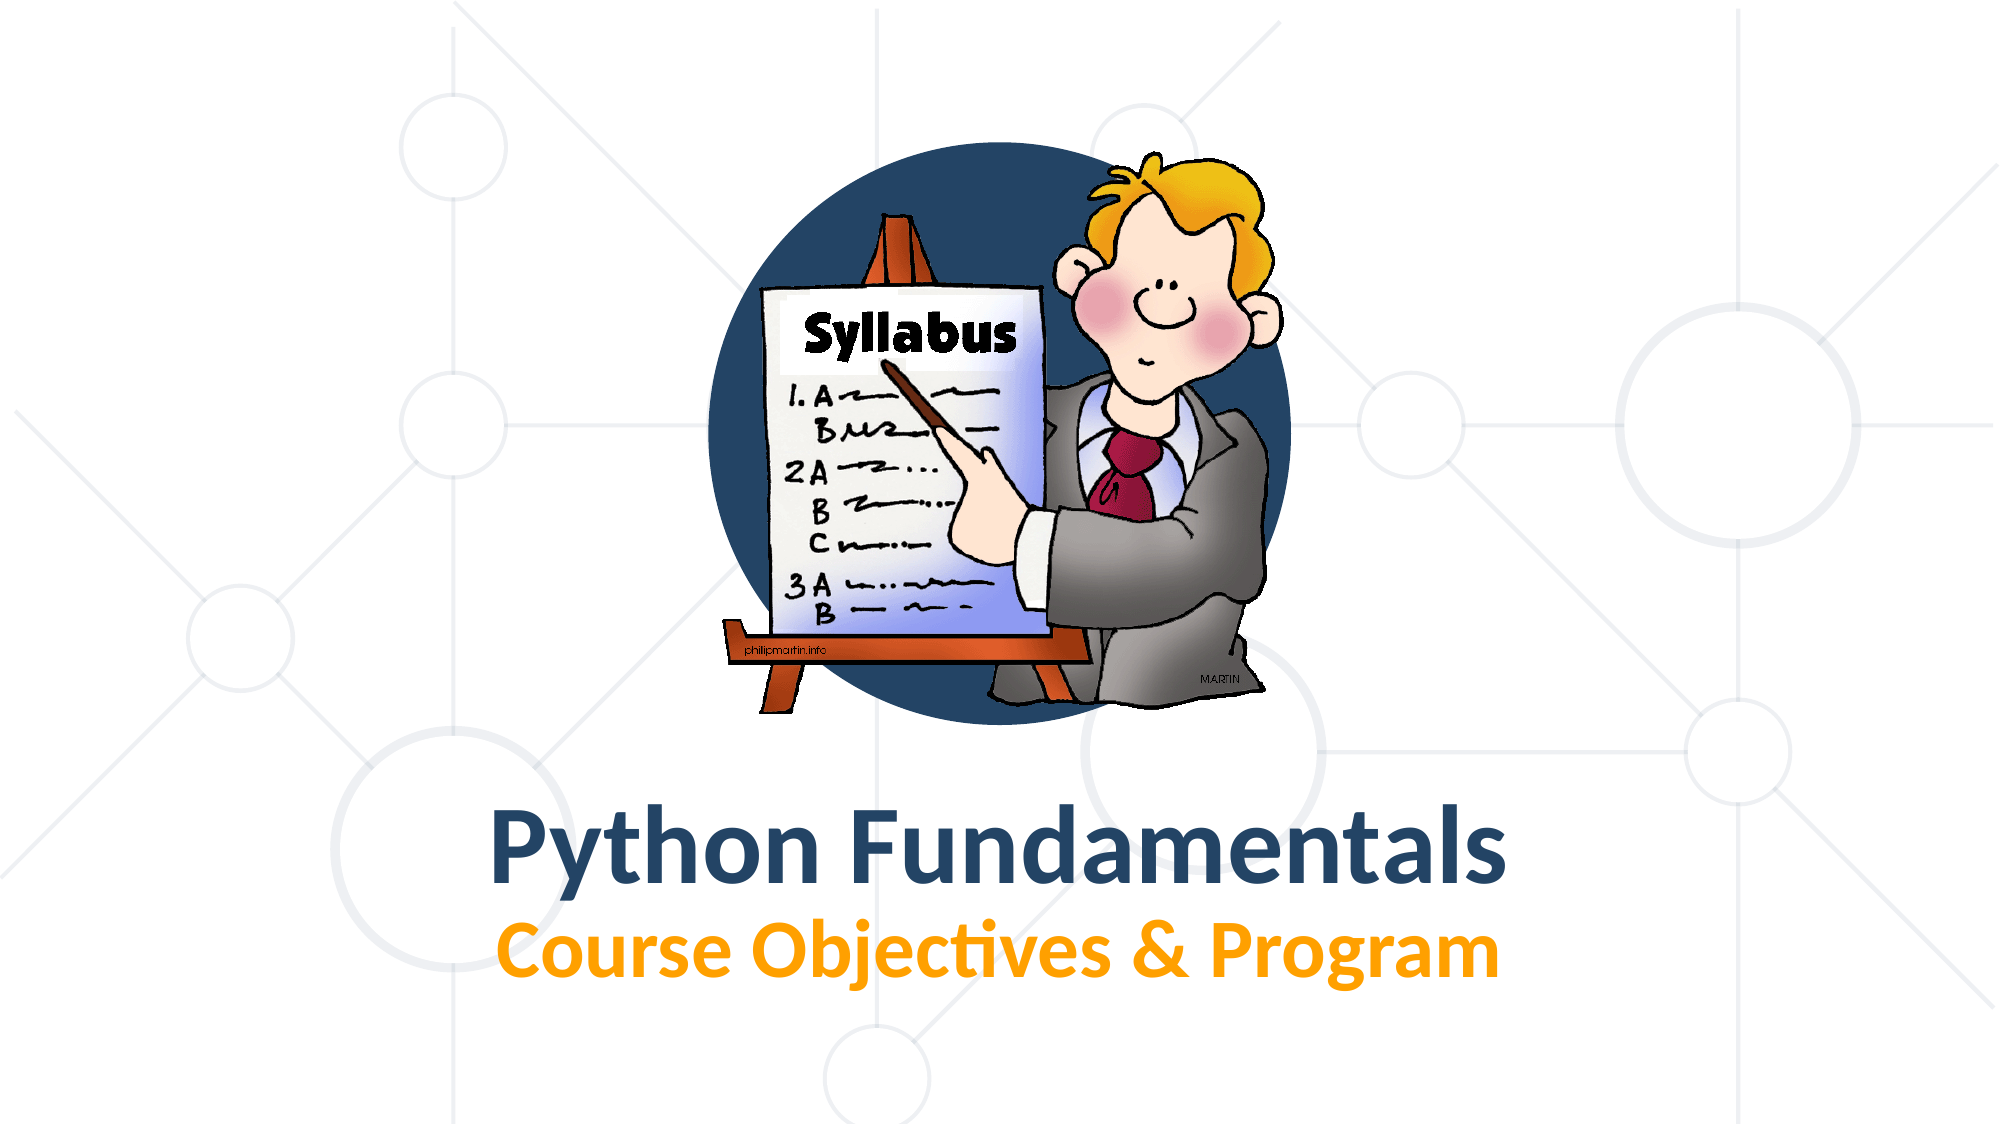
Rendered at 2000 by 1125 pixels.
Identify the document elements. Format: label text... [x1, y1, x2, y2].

list Python Fundamentals [100, 771, 1899, 898]
picture [699, 141, 1300, 734]
list Course Objectives & Program [100, 900, 1899, 983]
